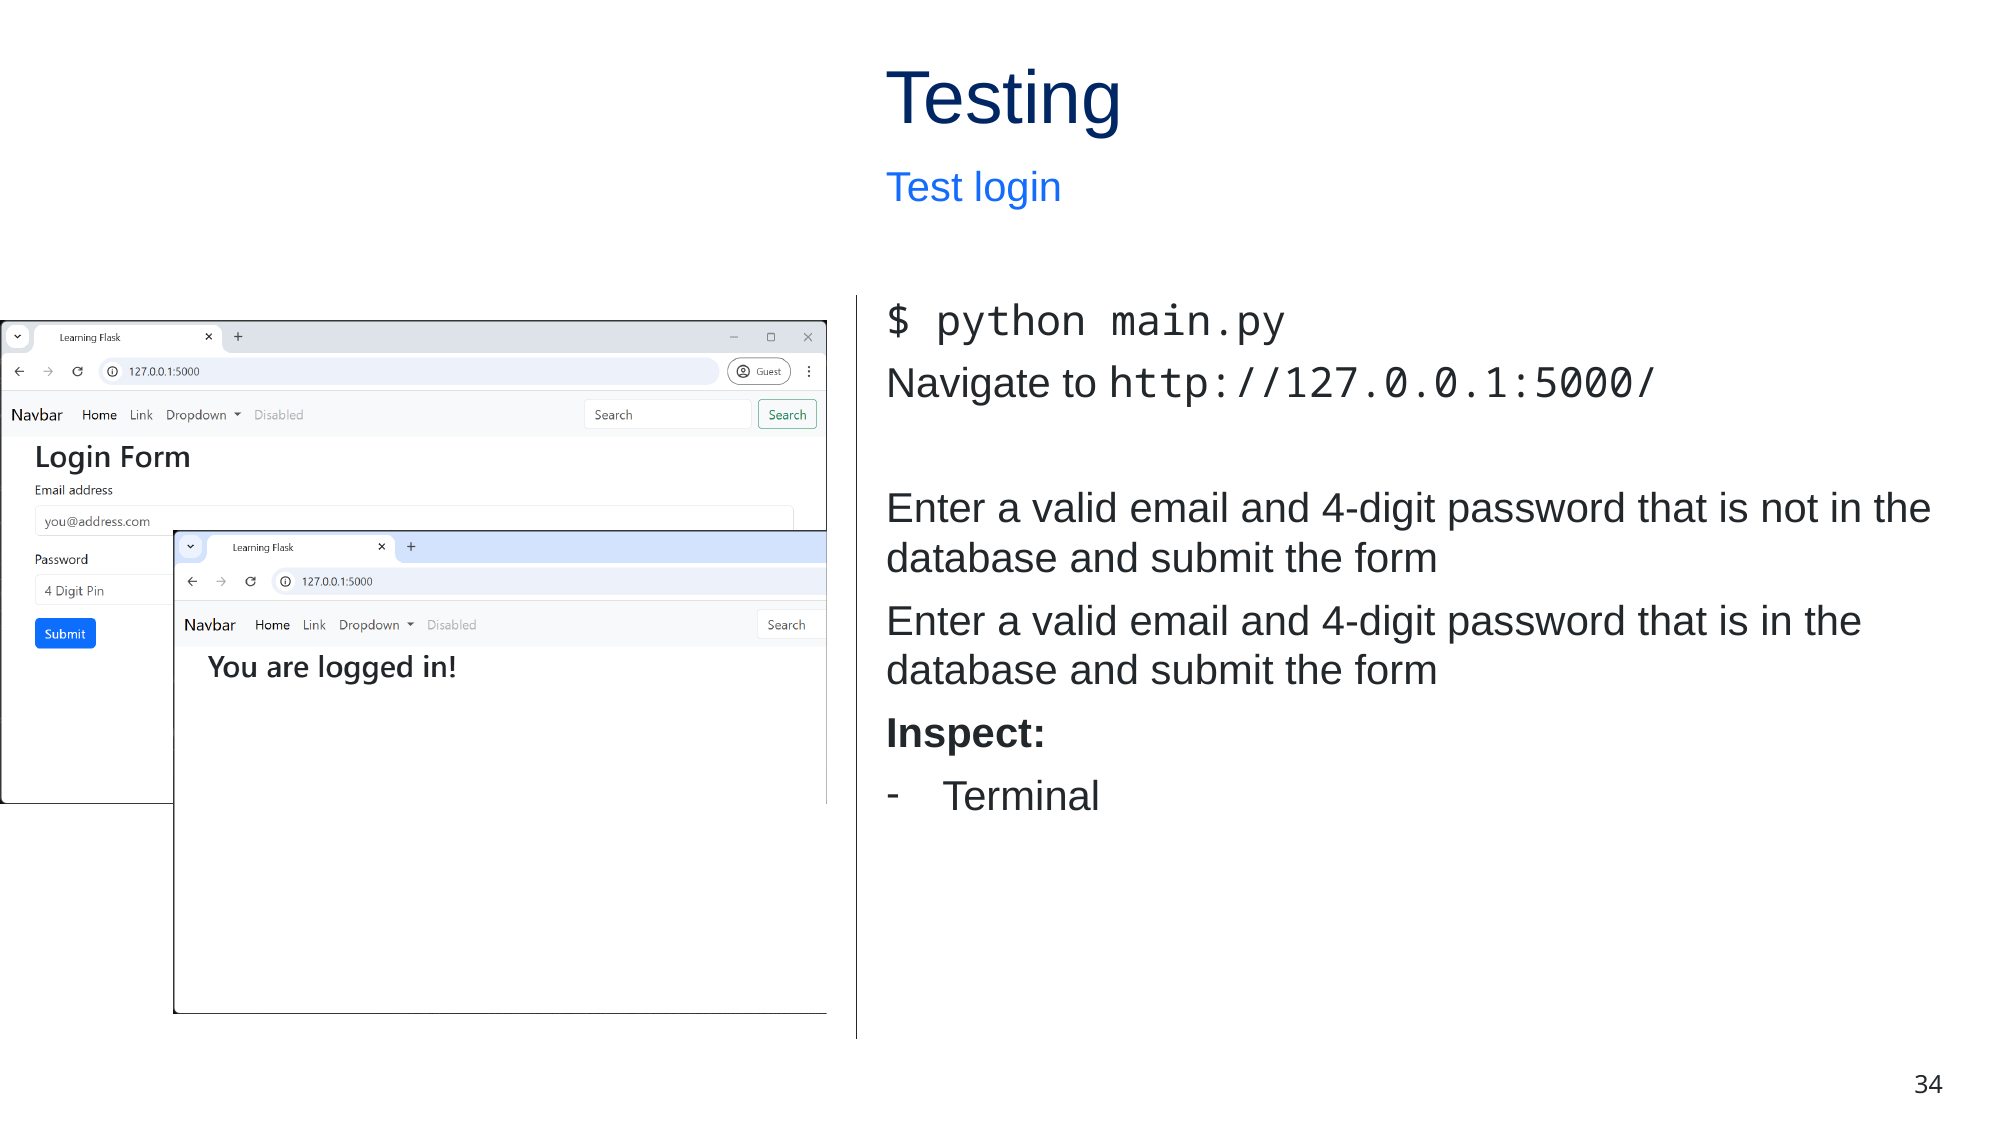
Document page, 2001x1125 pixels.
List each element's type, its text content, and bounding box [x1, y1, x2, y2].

picture [0, 0, 827, 1125]
slide_number 34 [1824, 1068, 1943, 1099]
title Testing [885, 59, 1937, 150]
list Test login [885, 161, 1937, 210]
list $ python main.py Navigate to http://127.0.0.1:5000/ Enter a valid email and 4-digit password that is not in the database and submit the form Enter a valid email and 4-digit password that is in the database and submit the form Inspect: Terminal [885, 293, 1937, 1038]
